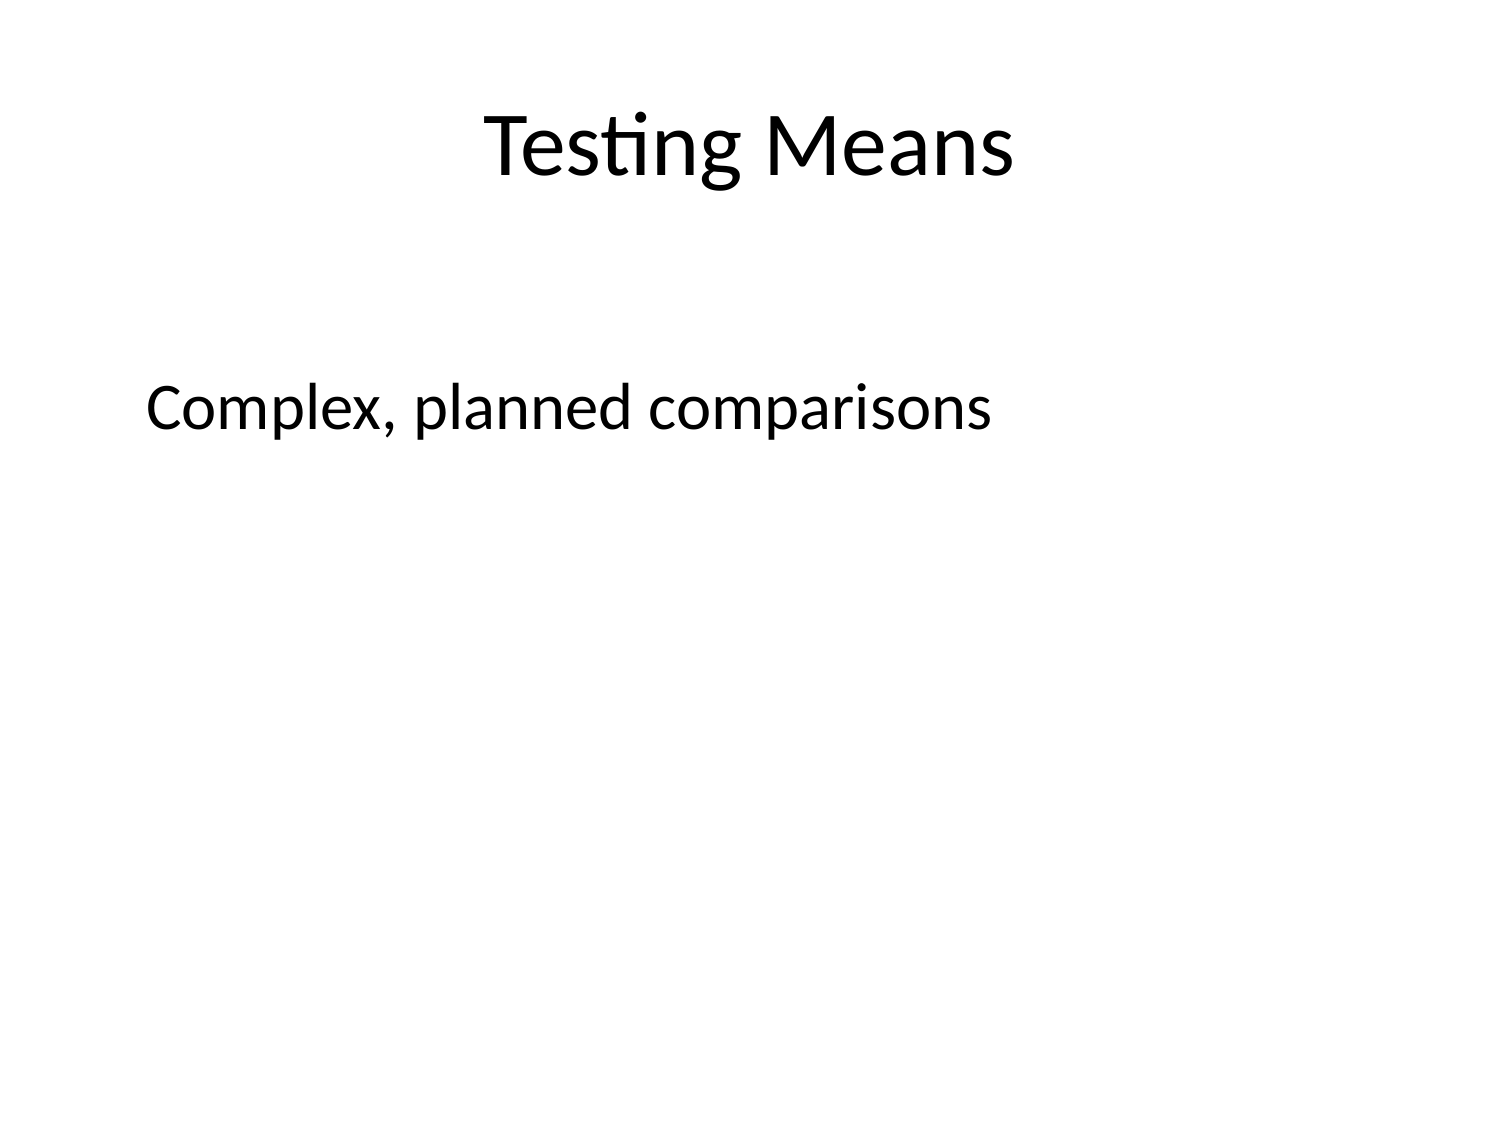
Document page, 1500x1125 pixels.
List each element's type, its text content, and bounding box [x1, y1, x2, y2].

title Testing Means [75, 45, 1425, 233]
list Complex, planned comparisons [75, 262, 1425, 1005]
